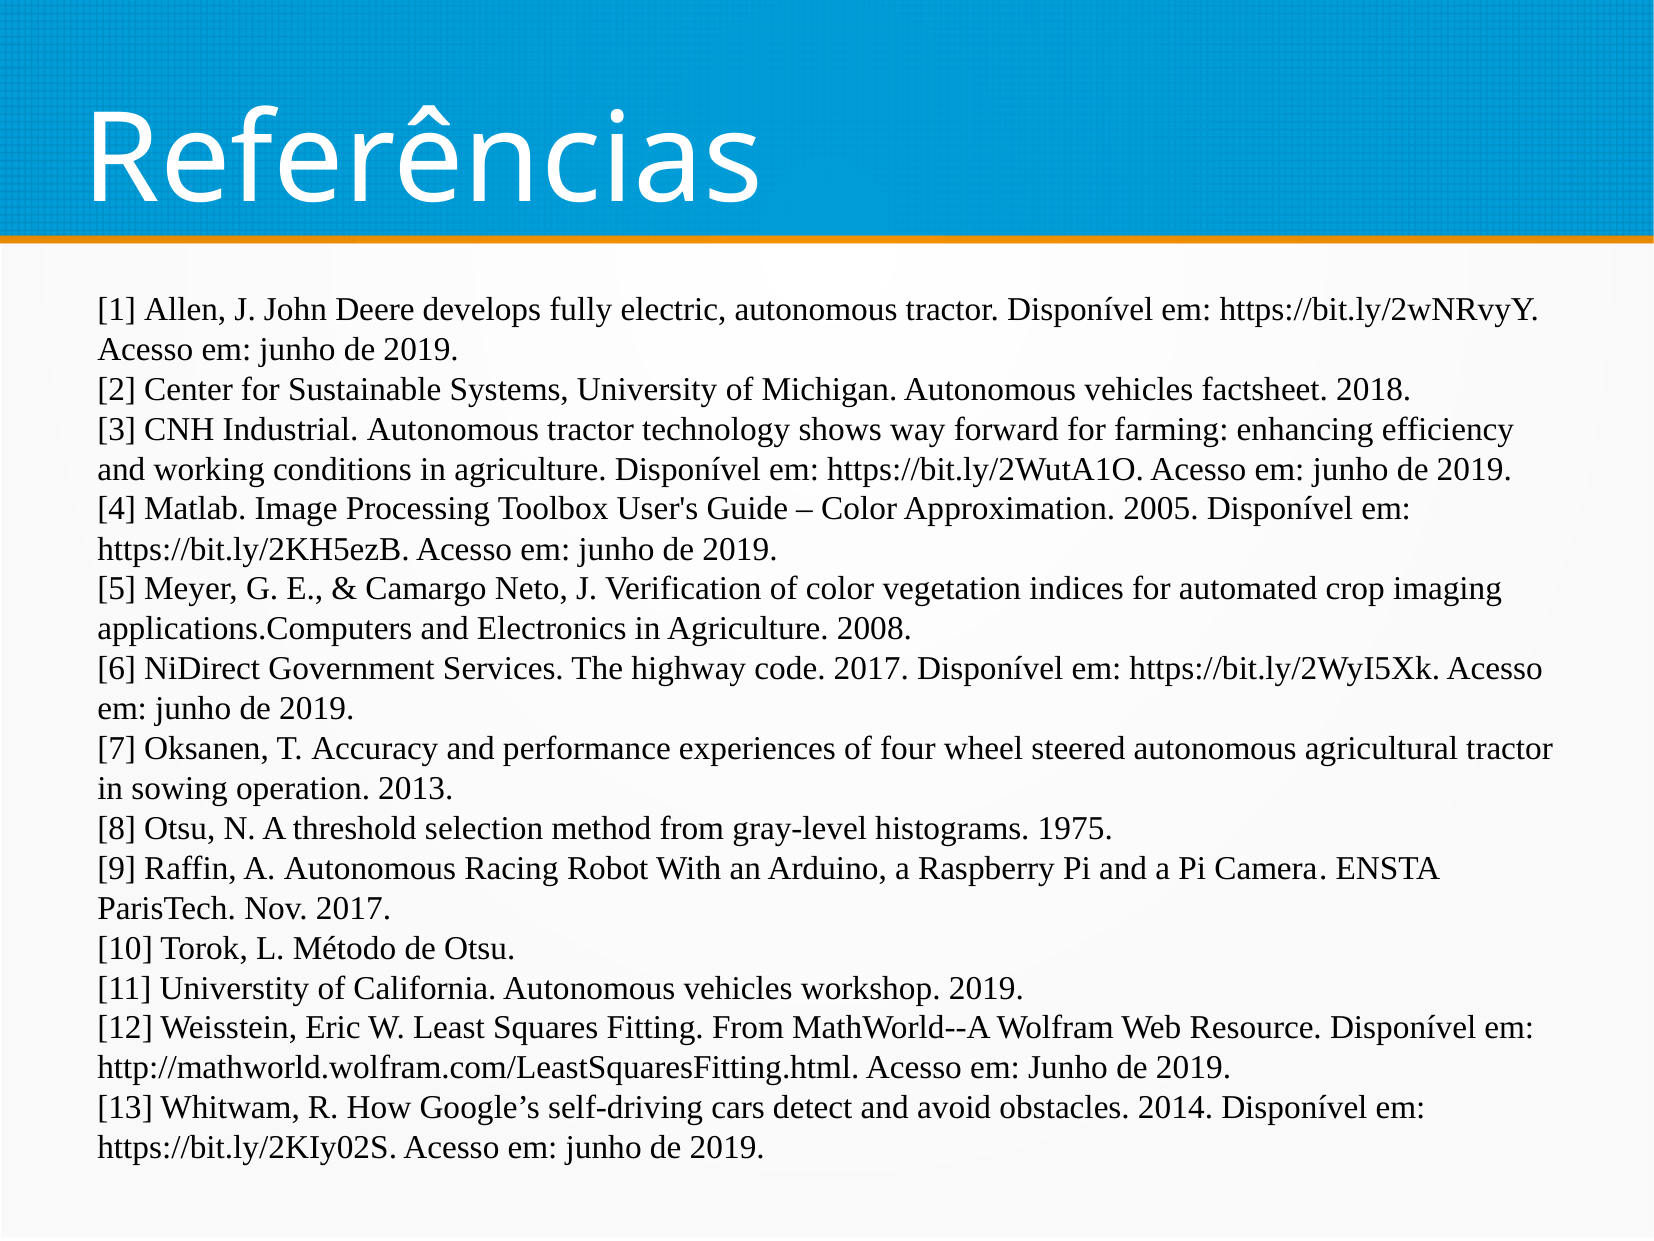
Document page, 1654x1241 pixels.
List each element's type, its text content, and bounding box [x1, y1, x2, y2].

picture [0, 236, 1654, 1241]
text_box Referências [82, 19, 1571, 227]
text_box [1] Allen, J. John Deere develops fully electric, autonomous tractor. Disponível em: https://bit.ly/2wNRvyY. Acesso em: junho de 2019. [2] Center for Sustainable Systems, University of Michigan. Autonomous vehicles factsheet. 2018. [3] CNH Industrial. Autonomous tractor technology shows way forward for farming: enhancing efficiency and working conditions in agriculture. Disponível em: https://bit.ly/2WutA1O. Acesso em: junho de 2019. [4] Matlab. Image Processing Toolbox User's Guide – Color Approximation. 2005. Disponível em: https://bit.ly/2KH5ezB. Acesso em: junho de 2019. [5] Meyer, G. E., & Camargo Neto, J. Verification of color vegetation indices for automated crop imaging applications.Computers and Electronics in Agriculture. 2008. [6] NiDirect Government Services. The highway code. 2017. Disponível em: https://bit.ly/2WyI5Xk. Acesso em: junho de 2019. [7] Oksanen, T. Accuracy and performance experiences of four wheel steered autonomous agricultural tractor in sowing operation. 2013. [8] Otsu, N. A threshold selection method from gray-level histograms. 1975. [9] Raffin, A. Autonomous Racing Robot With an Arduino, a Raspberry Pi and a Pi Camera. ENSTA ParisTech. Nov. 2017. [10] Torok, L. Método de Otsu. [11] Universtity of California. Autonomous vehicles workshop. 2019. [12] Weisstein, Eric W. Least Squares Fitting. From MathWorld--A Wolfram Web Resource. Disponível em: http://mathworld.wolfram.com/LeastSquaresFitting.html. Acesso em: Junho de 2019. [13] Whitwam, R. How Google’s self-driving cars detect and avoid obstacles. 2014. Disponível em: https://bit.ly/2KIy02S. Acesso em: junho de 2019. [82, 279, 1571, 1213]
